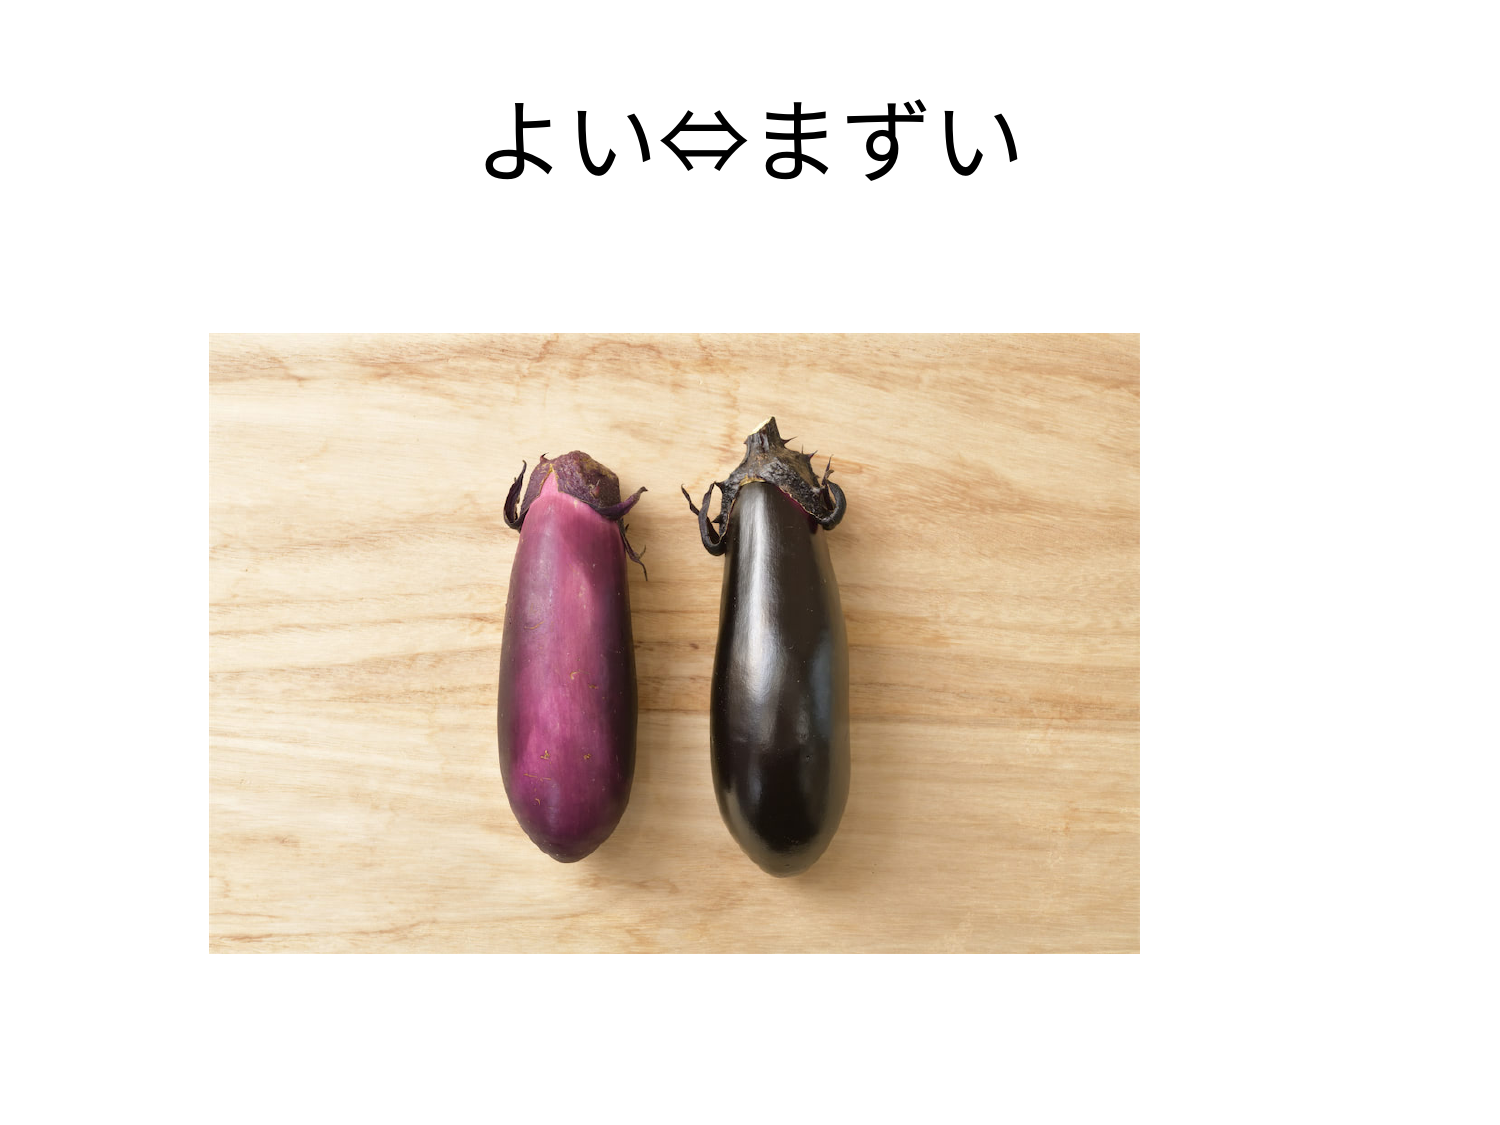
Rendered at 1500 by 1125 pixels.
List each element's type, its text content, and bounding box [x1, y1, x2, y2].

title よい⇔まずい [75, 45, 1425, 233]
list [209, 332, 1140, 954]
